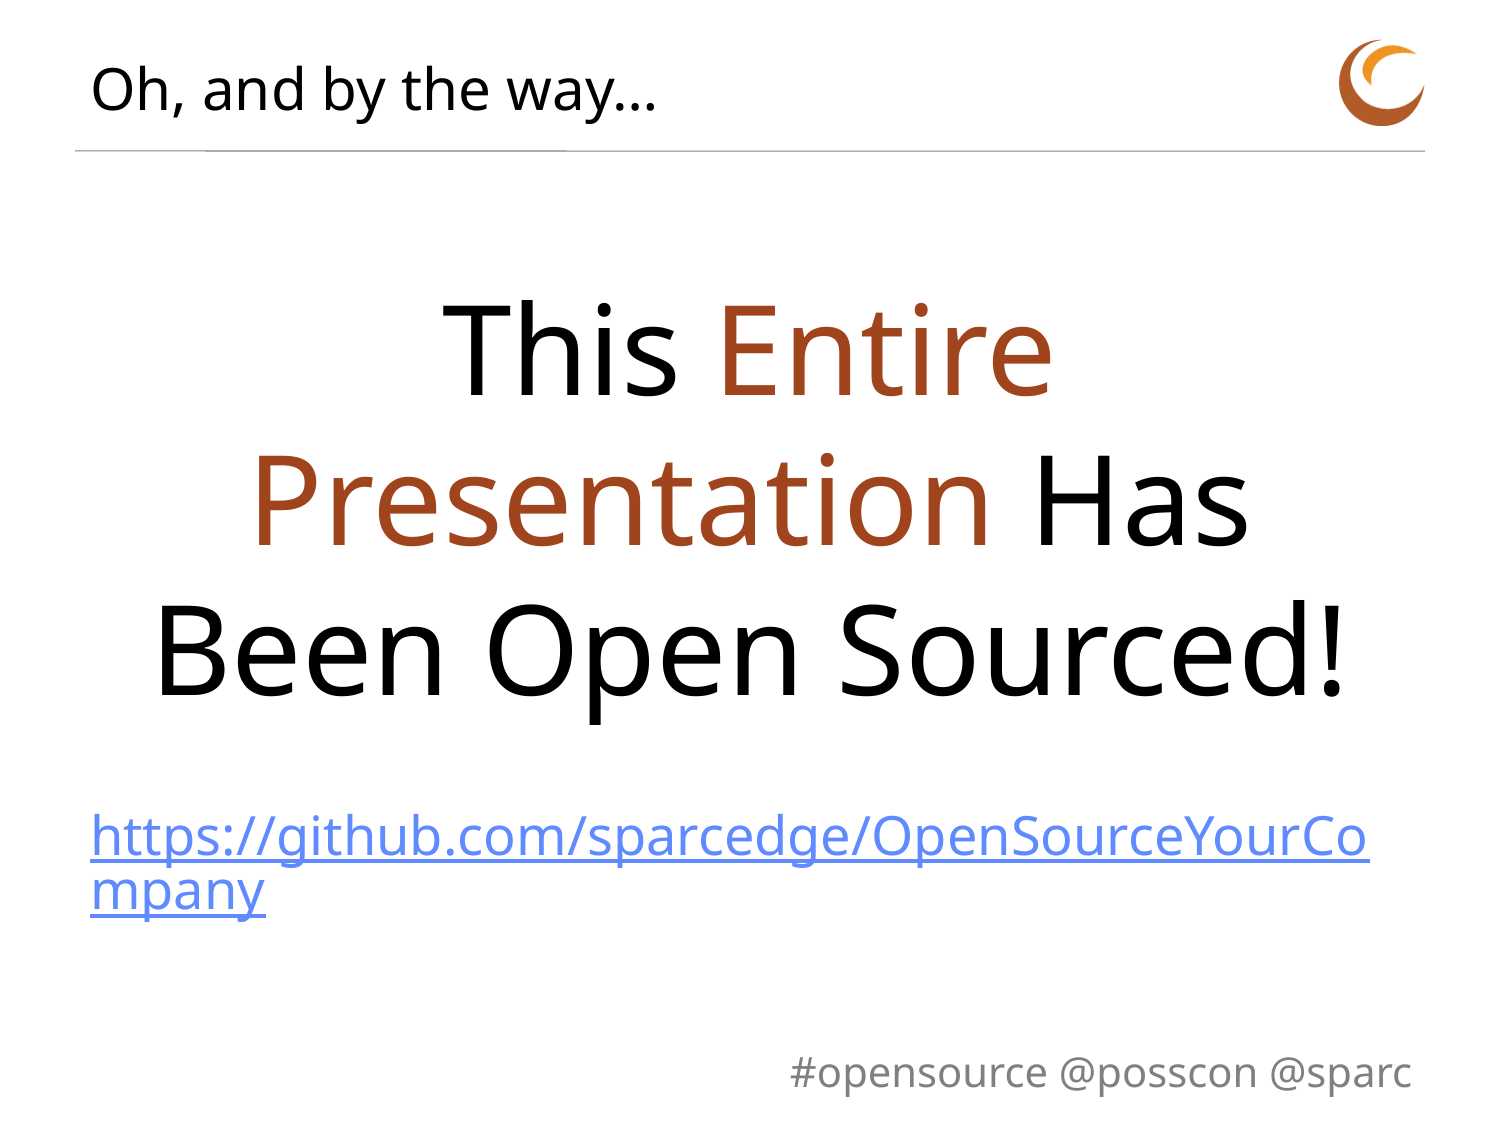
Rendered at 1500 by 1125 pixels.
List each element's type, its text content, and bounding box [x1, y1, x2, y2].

list This Entire Presentation Has Been Open Sourced! https://github.com/sparcedge/OpenSourceYourCompany [75, 262, 1425, 1005]
picture [1339, 39, 1425, 45]
title Oh, and by the way… [75, 45, 1425, 123]
